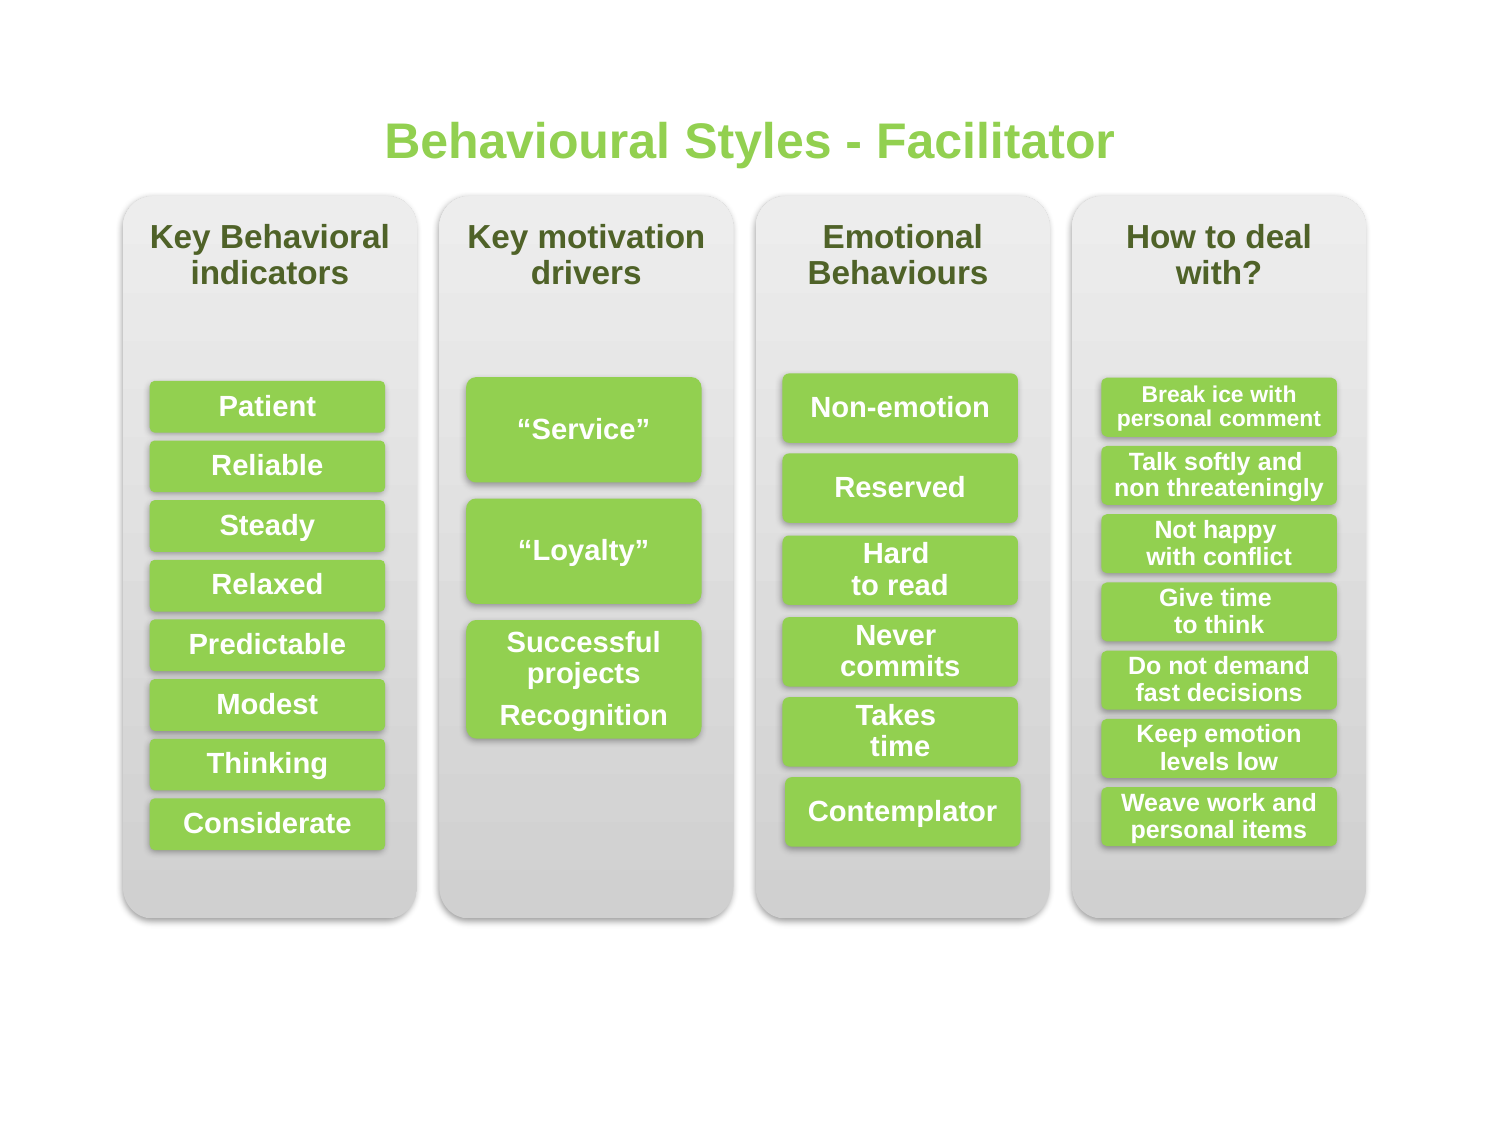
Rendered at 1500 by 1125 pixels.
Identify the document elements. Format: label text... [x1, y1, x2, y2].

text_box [1101, 377, 1338, 847]
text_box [782, 373, 1021, 847]
title Behavioural Styles - Facilitator [75, 45, 1425, 233]
text_box Key Behavioral indicators [122, 233, 418, 920]
text_box Emotional Behaviours [754, 233, 1051, 920]
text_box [465, 376, 702, 739]
text_box How to deal with? [1071, 233, 1368, 920]
text_box Key motivation drivers [438, 233, 735, 920]
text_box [149, 380, 386, 851]
